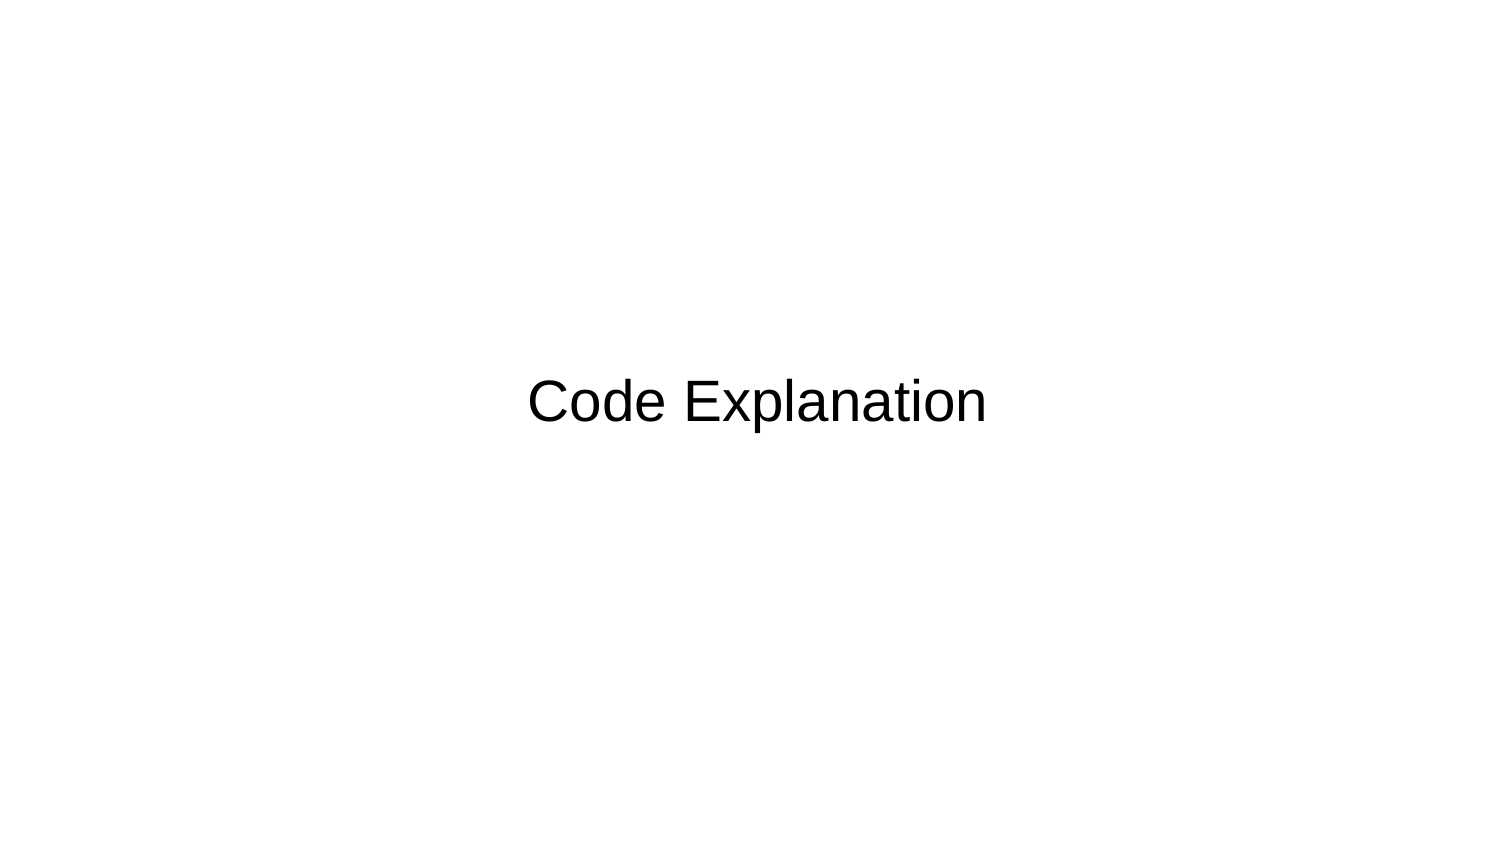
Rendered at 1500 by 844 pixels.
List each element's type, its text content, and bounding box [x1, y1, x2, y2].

title Code Explanation [59, 347, 1458, 442]
